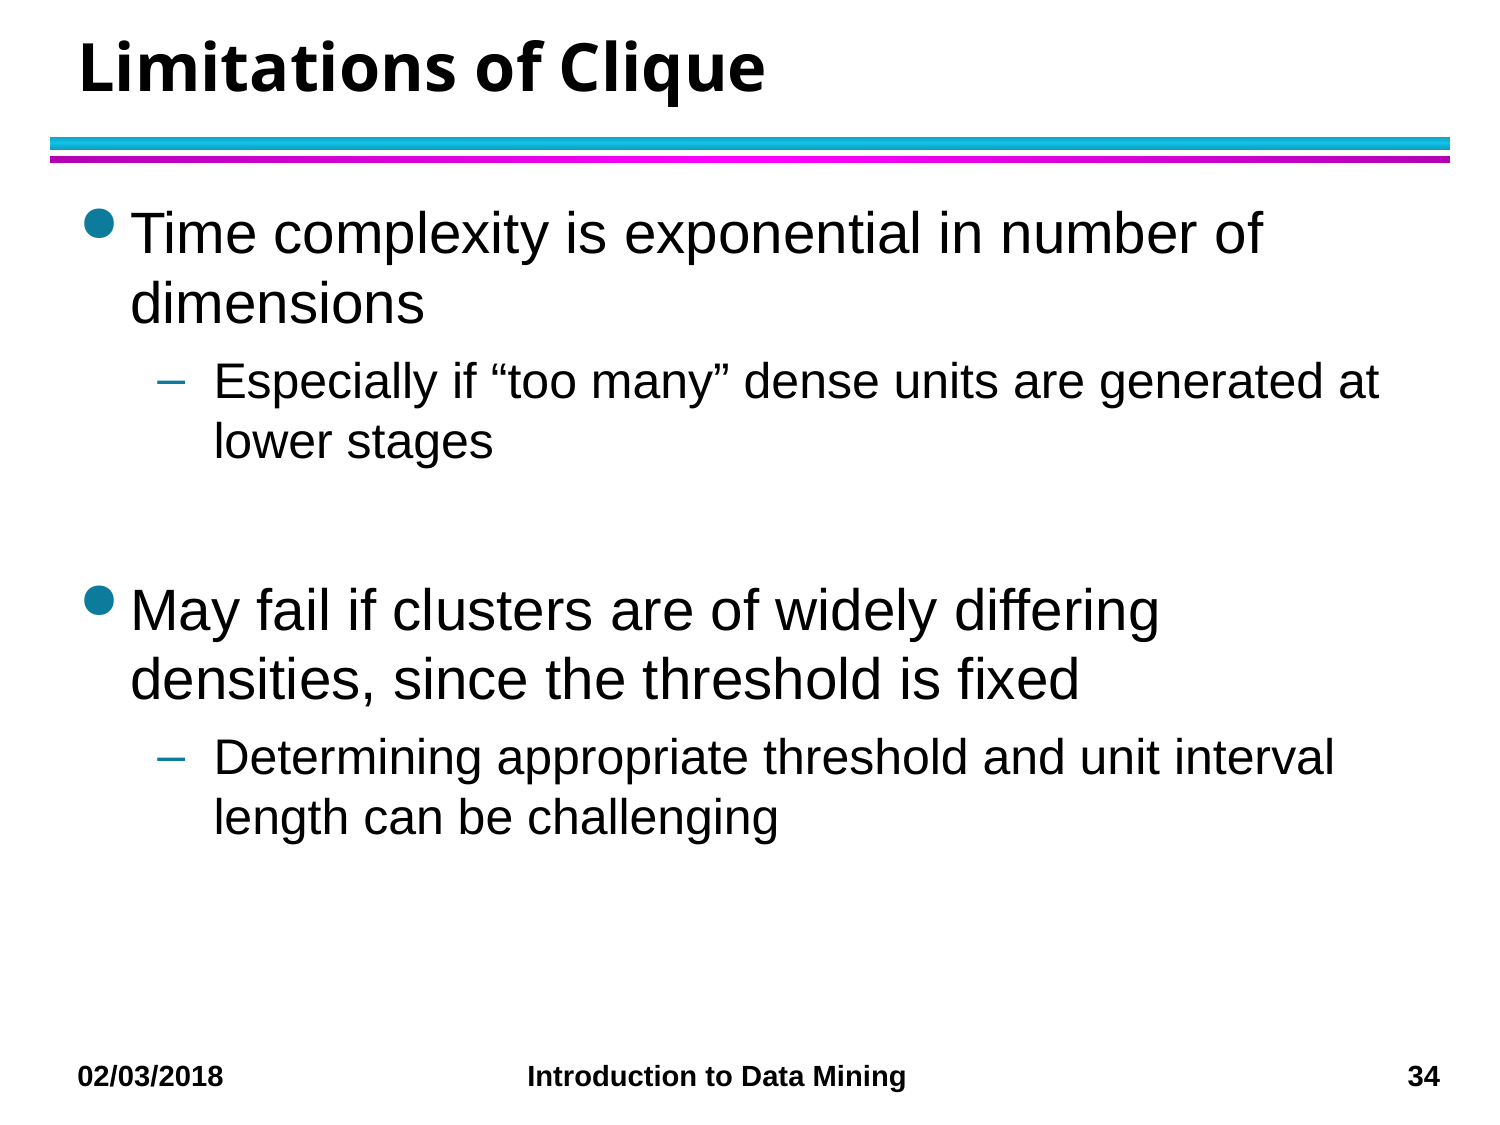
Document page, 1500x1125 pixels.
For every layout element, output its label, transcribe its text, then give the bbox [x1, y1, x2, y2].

list Time complexity is exponential in number of dimensions Especially if “too many” dense units are generated at lower stages May fail if clusters are of widely differing densities, since the threshold is fixed Determining appropriate threshold and unit interval length can be challenging [67, 187, 1432, 1038]
title Limitations of Clique [62, 24, 1421, 113]
